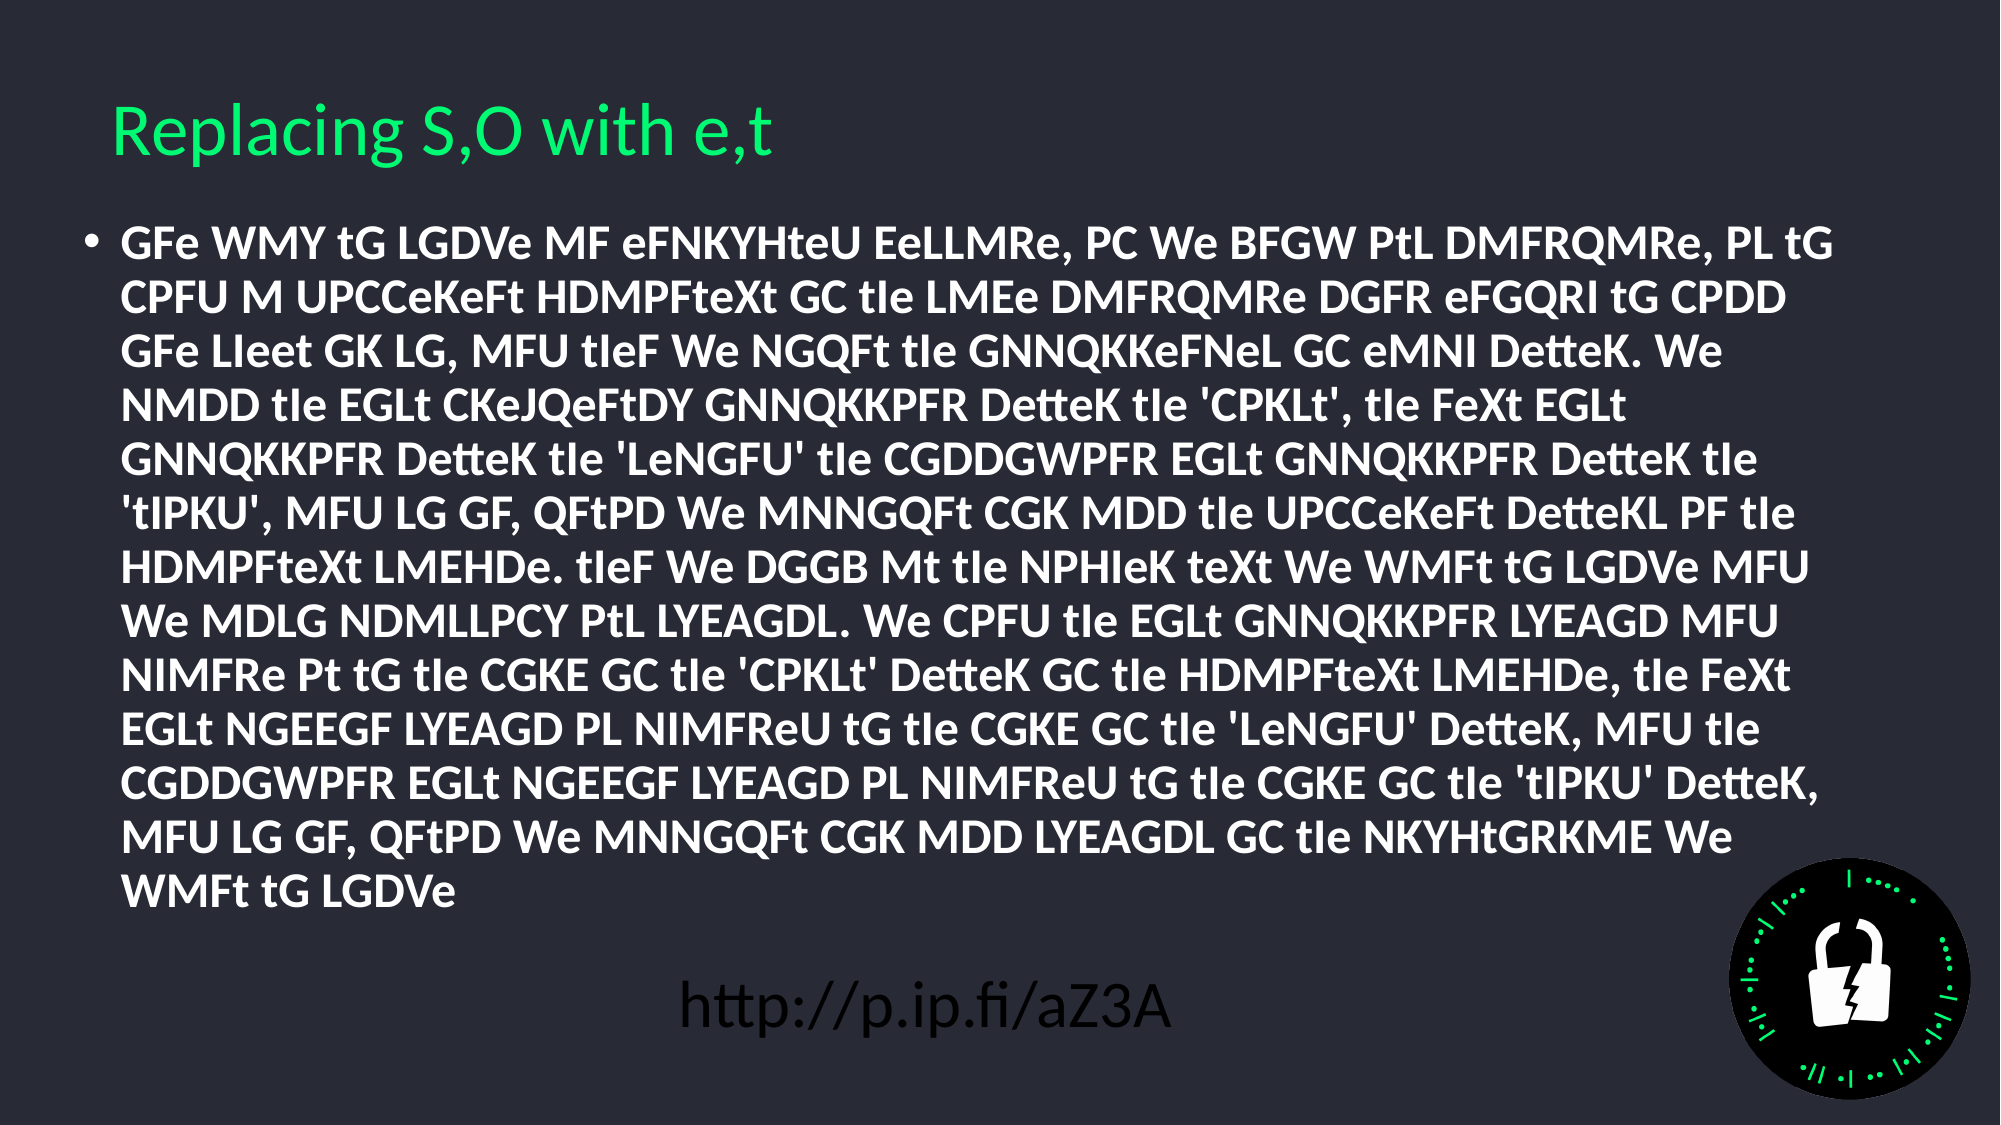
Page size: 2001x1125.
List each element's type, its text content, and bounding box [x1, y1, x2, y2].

title Replacing S,O with e,t [96, 0, 1863, 209]
text_box http://p.ip.fi/aZ3A [620, 1014, 1319, 1048]
list GFe WMY tG LGDVe MF eFNKYHteU EeLLMRe, PC We BFGW PtL DMFRQMRe, PL tG CPFU M UPCCeKeFt HDMPFteXt GC tIe LMEe DMFRQMRe DGFR eFGQRI tG CPDD GFe LIeet GK LG, MFU tIeF We NGQFt tIe GNNQKKeFNeL GC eMNI DetteK. We NMDD tIe EGLt CKeJQeFtDY GNNQKKPFR DetteK tIe 'CPKLt', tIe FeXt EGLt GNNQKKPFR DetteK tIe 'LeNGFU' tIe CGDDGWPFR EGLt GNNQKKPFR DetteK tIe 'tIPKU', MFU LG GF, QFtPD We MNNGQFt CGK MDD tIe UPCCeKeFt DetteKL PF tIe HDMPFteXt LMEHDe. tIeF We DGGB Mt tIe NPHIeK teXt We WMFt tG LGDVe MFU We MDLG NDMLLPCY PtL LYEAGDL. We CPFU tIe EGLt GNNQKKPFR LYEAGD MFU NIMFRe Pt tG tIe CGKE GC tIe 'CPKLt' DetteK GC tIe HDMPFteXt LMEHDe, tIe FeXt EGLt NGEEGF LYEAGD PL NIMFReU tG tIe CGKE GC tIe 'LeNGFU' DetteK, MFU tIe CGDDGWPFR EGLt NGEEGF LYEAGD PL NIMFReU tG tIe CGKE GC tIe 'tIPKU' DetteK, MFU LG GF, QFtPD We MNNGQFt CGK MDD LYEAGDL GC tIe NKYHtGRKME We WMFt tG LGDVe [68, 209, 1863, 1014]
picture [1725, 854, 1974, 1103]
